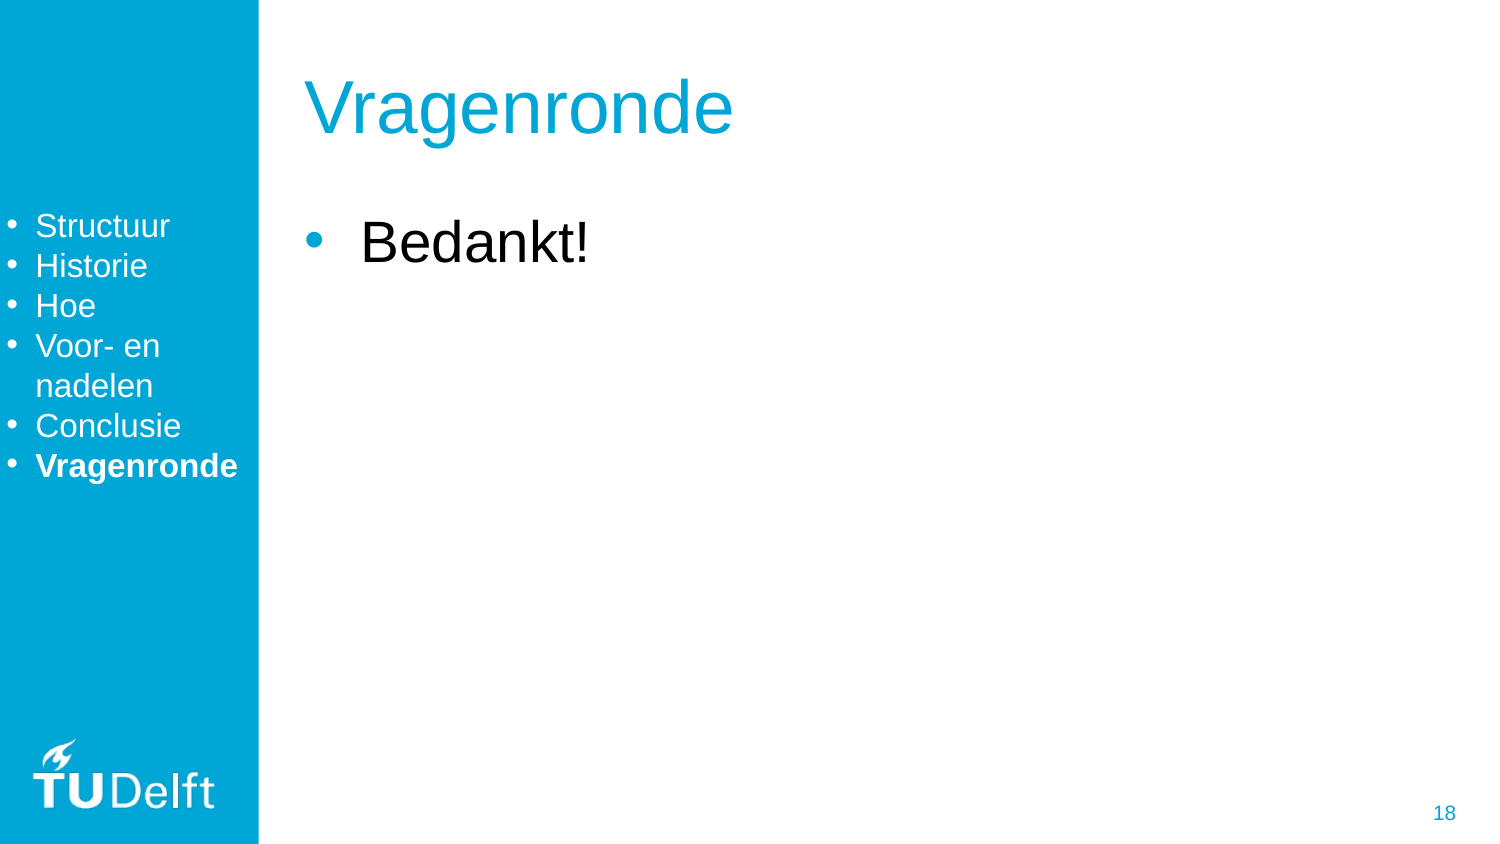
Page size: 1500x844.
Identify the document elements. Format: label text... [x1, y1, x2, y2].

title Vragenronde [289, 33, 1455, 175]
list Bedankt! [289, 196, 1455, 769]
